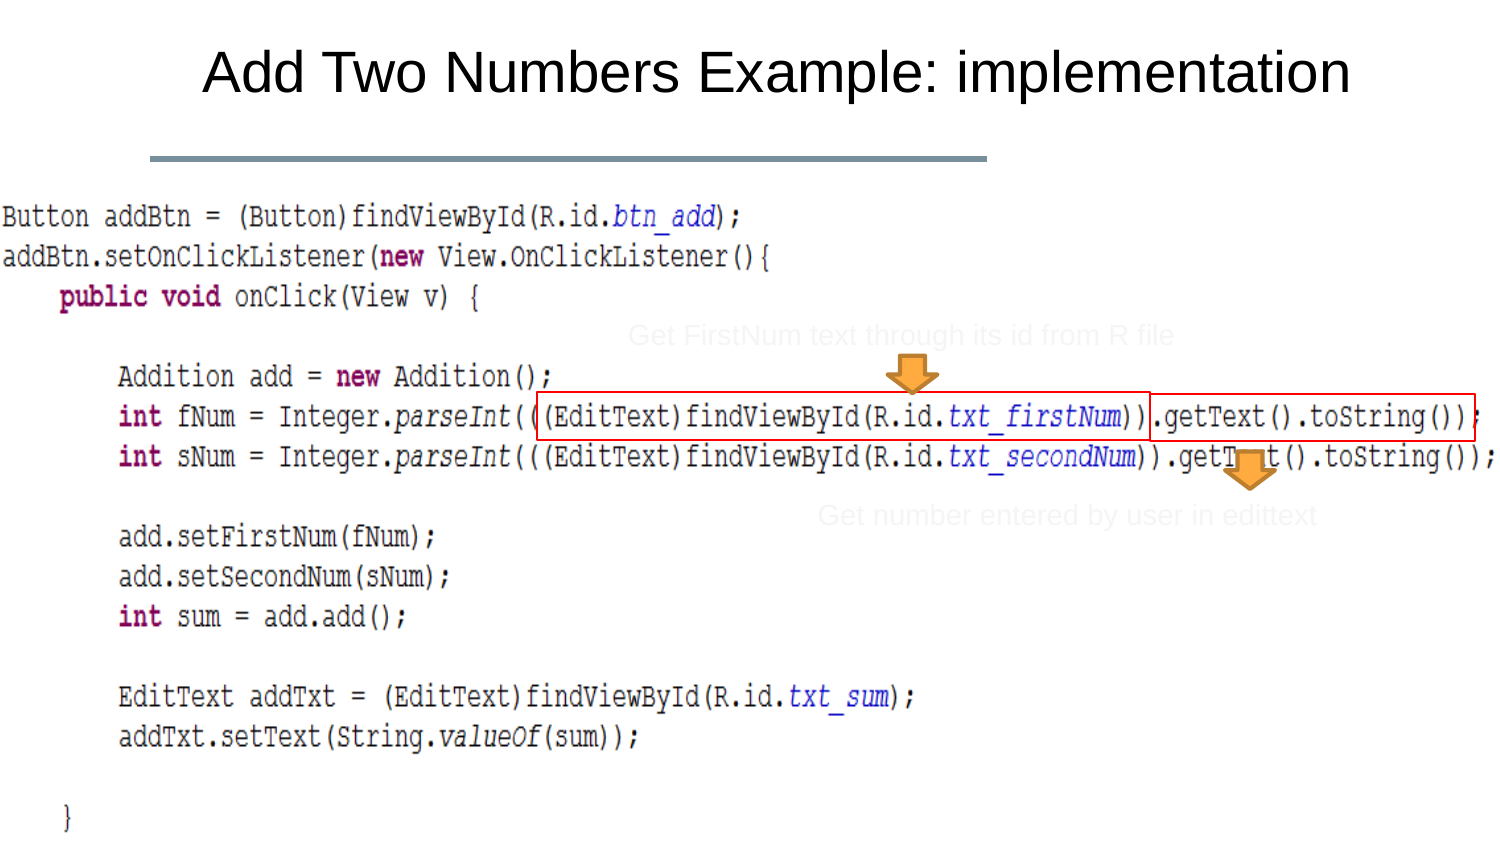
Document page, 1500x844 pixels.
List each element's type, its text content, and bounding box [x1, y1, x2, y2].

picture [0, 175, 1500, 844]
title Add Two Numbers Example: implementation [187, 18, 1375, 160]
